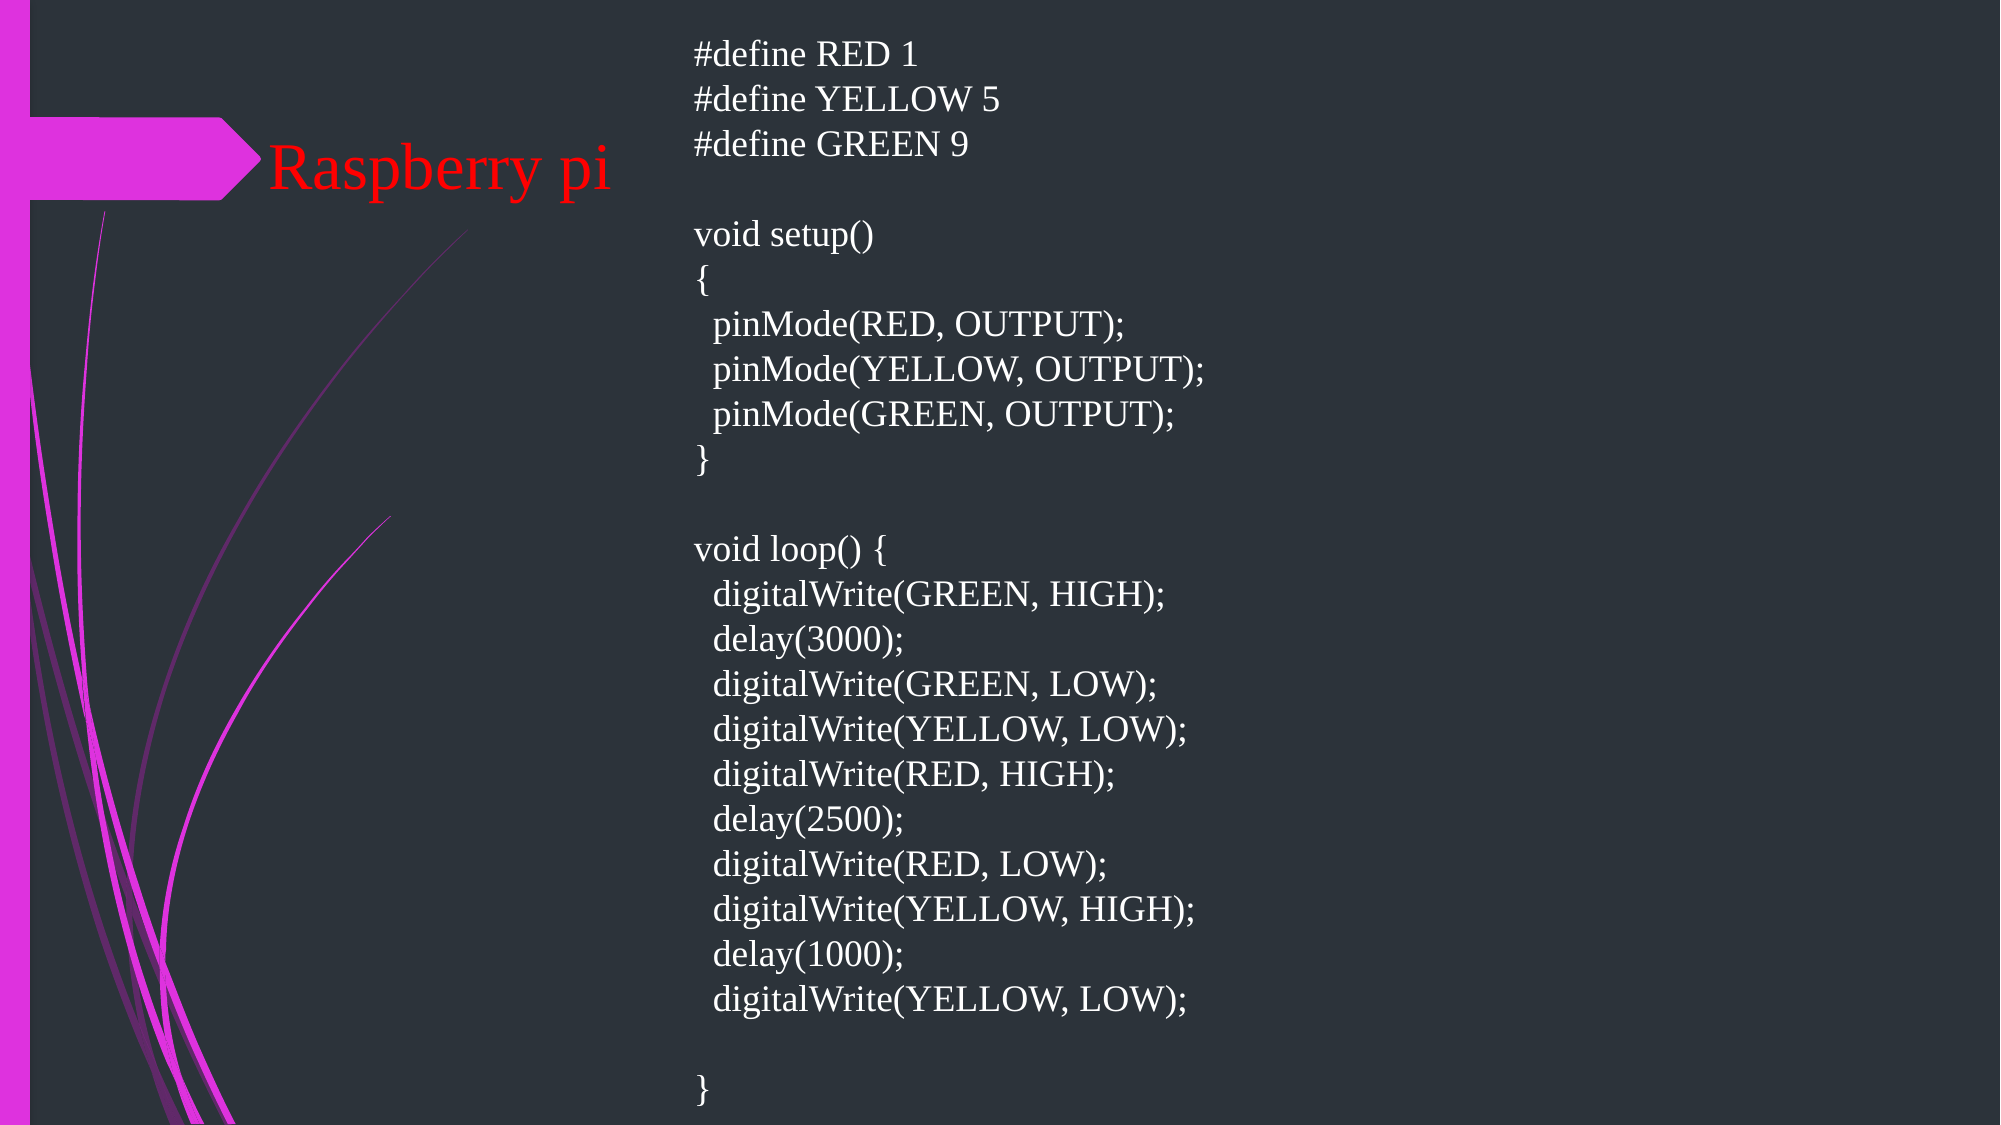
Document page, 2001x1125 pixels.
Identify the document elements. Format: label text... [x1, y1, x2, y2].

text_box #define RED 1 #define YELLOW 5 #define GREEN 9 void setup() { pinMode(RED, OUTPUT); pinMode(YELLOW, OUTPUT); pinMode(GREEN, OUTPUT); } void loop() { digitalWrite(GREEN, HIGH); delay(3000); digitalWrite(GREEN, LOW); digitalWrite(YELLOW, LOW); digitalWrite(RED, HIGH); delay(2500); digitalWrite(RED, LOW); digitalWrite(YELLOW, HIGH); delay(1000); digitalWrite(YELLOW, LOW); } [679, 22, 1680, 1117]
text_box Raspberry pi [253, 115, 679, 210]
